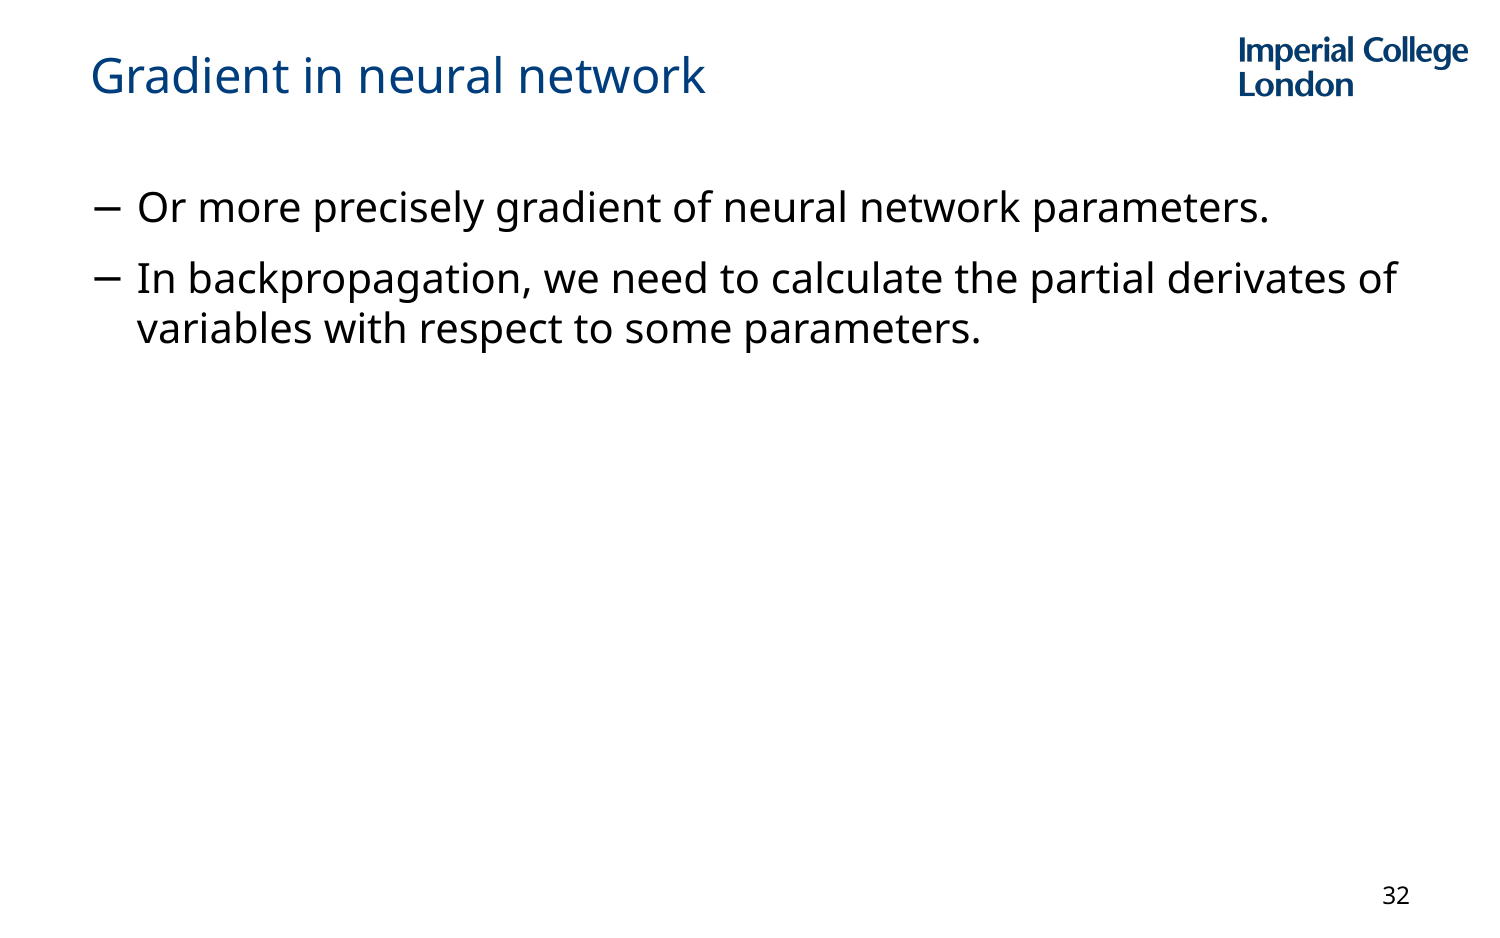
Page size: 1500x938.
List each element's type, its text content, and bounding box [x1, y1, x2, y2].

picture [1425, 18, 1486, 114]
slide_number 32 [1074, 872, 1426, 920]
list Or more precisely gradient of neural network parameters. In backpropagation, we need to calculate the partial derivates of variables with respect to some parameters. [75, 173, 1425, 853]
title Gradient in neural network [75, 0, 1425, 153]
